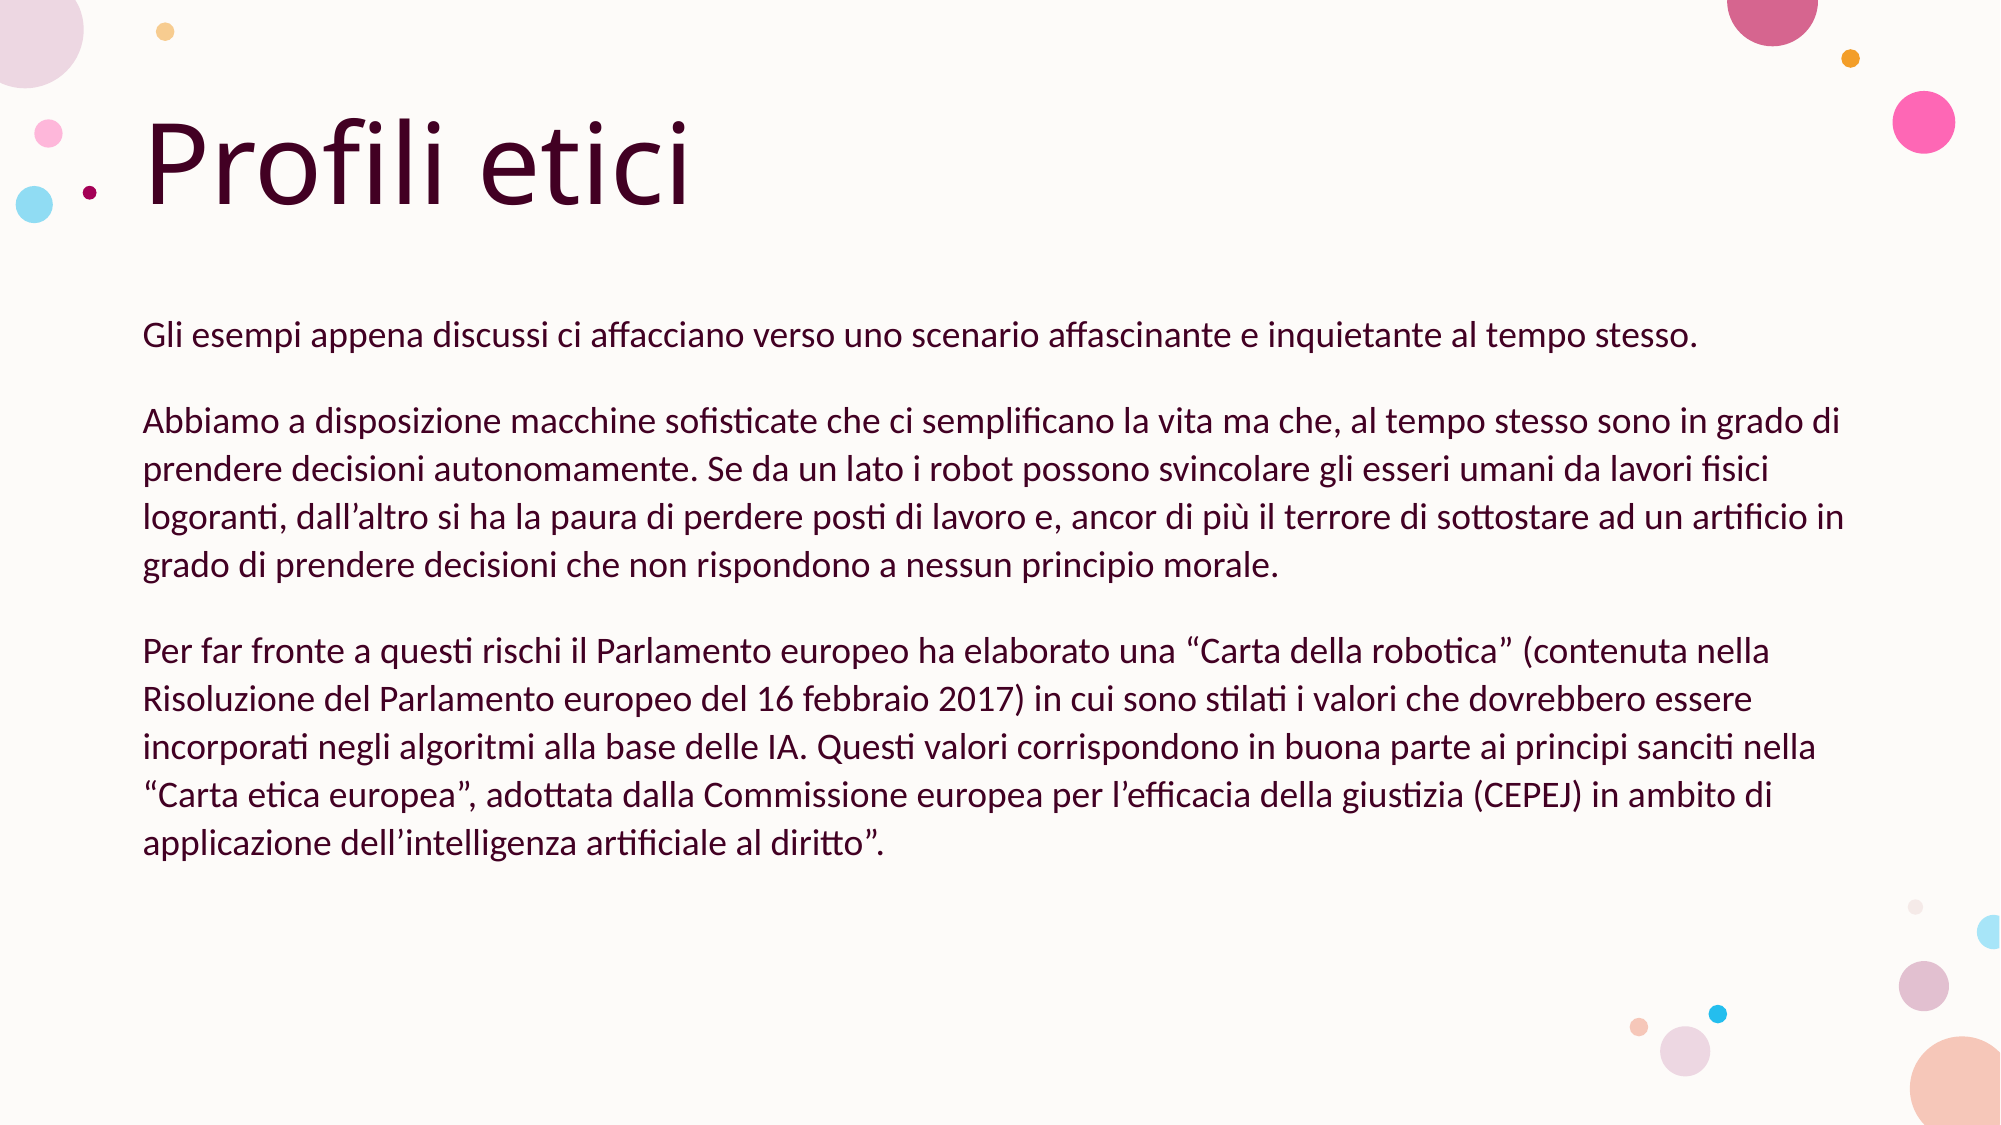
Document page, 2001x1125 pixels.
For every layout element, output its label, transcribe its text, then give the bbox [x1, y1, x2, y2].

title Profili etici [127, 59, 1877, 278]
list Gli esempi appena discussi ci affacciano verso uno scenario affascinante e inquietante al tempo stesso. Abbiamo a disposizione macchine sofisticate che ci semplificano la vita ma che, al tempo stesso sono in grado di prendere decisioni autonomamente. Se da un lato i robot possono svincolare gli esseri umani da lavori fisici logoranti, dall’altro si ha la paura di perdere posti di lavoro e, ancor di più il terrore di sottostare ad un artificio in grado di prendere decisioni che non rispondono a nessun principio morale. Per far fronte a questi rischi il Parlamento europeo ha elaborato una “Carta della robotica” (contenuta nella Risoluzione del Parlamento europeo del 16 febbraio 2017) in cui sono stilati i valori che dovrebbero essere incorporati negli algoritmi alla base delle IA. Questi valori corrispondono in buona parte ai principi sanciti nella “Carta etica europea”, adottata dalla Commissione europea per l’efficacia della giustizia (CEPEJ) in ambito di applicazione dell’intelligenza artificiale al diritto”. [127, 299, 1877, 1014]
